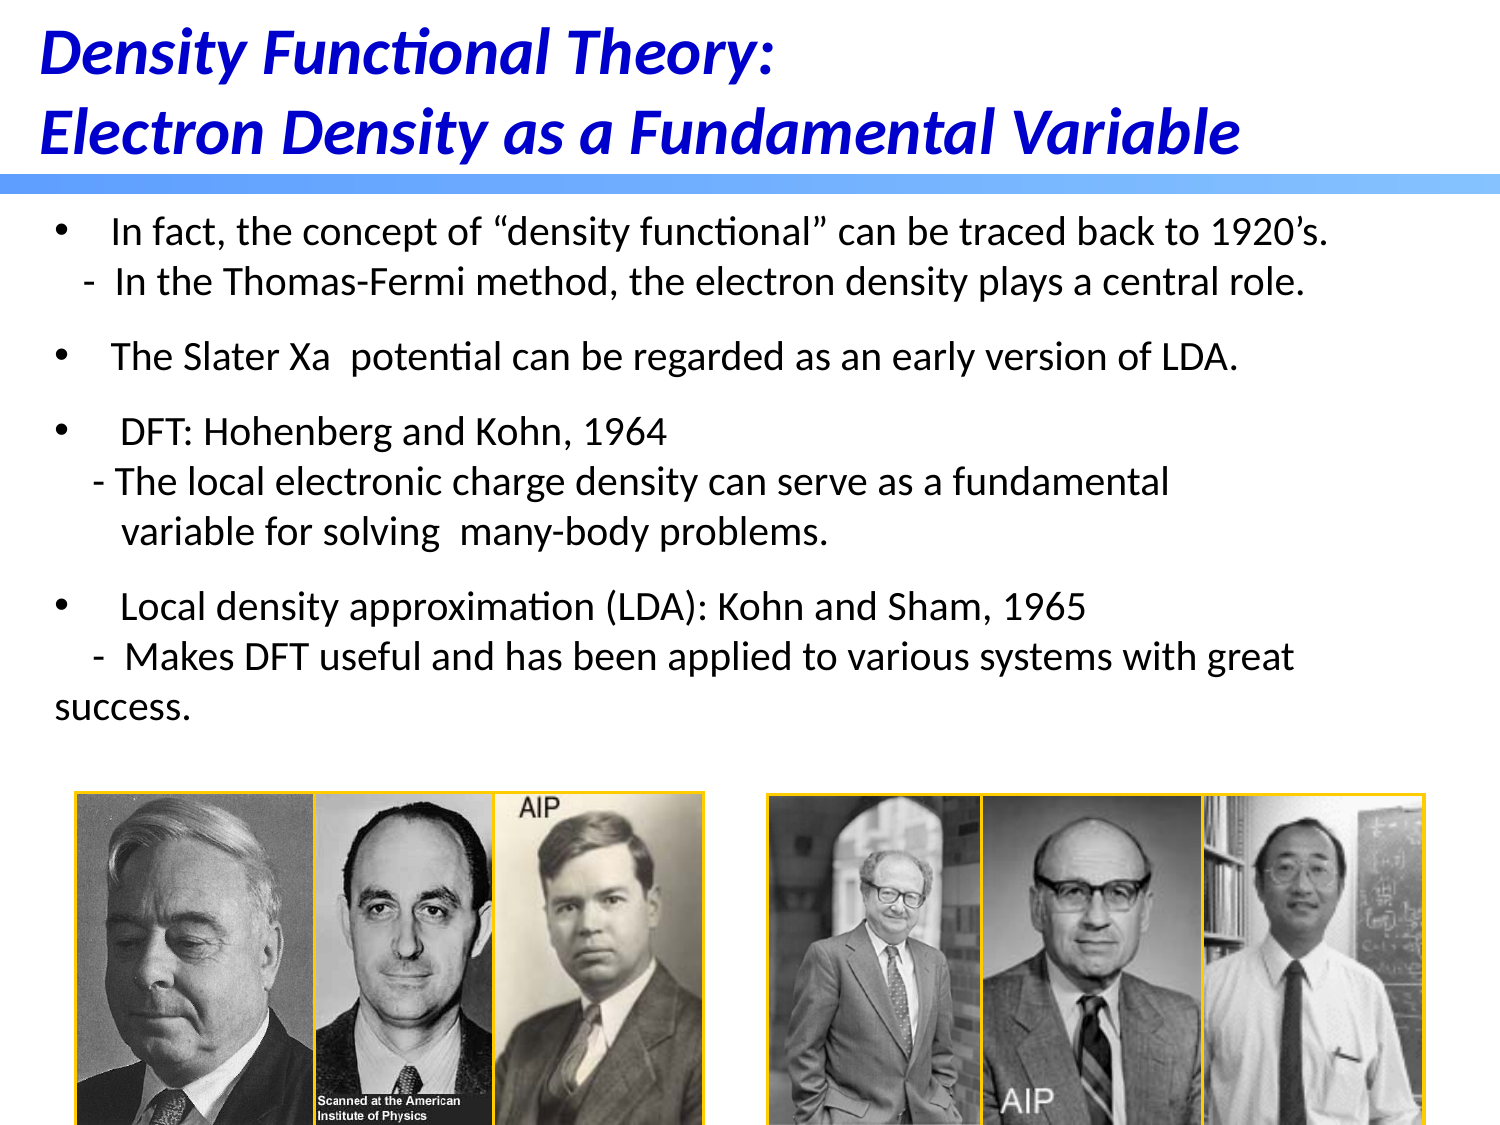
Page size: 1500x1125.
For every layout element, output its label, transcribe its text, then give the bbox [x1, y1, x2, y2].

text_box In fact, the concept of “density functional” can be traced back to 1920’s. - In the Thomas-Fermi method, the electron density plays a central role. The Slater Xa potential can be regarded as an early version of LDA. DFT: Hohenberg and Kohn, 1964 - The local electronic charge density can serve as a fundamental variable for solving many-body problems. Local density approximation (LDA): Kohn and Sham, 1965 - Makes DFT useful and has been applied to various systems with great success. [39, 196, 1446, 737]
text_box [768, 795, 1423, 1125]
text_box [0, 173, 1500, 196]
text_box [76, 793, 703, 1125]
title Density Functional Theory: Electron Density as a Fundamental Variable [24, 24, 1376, 151]
